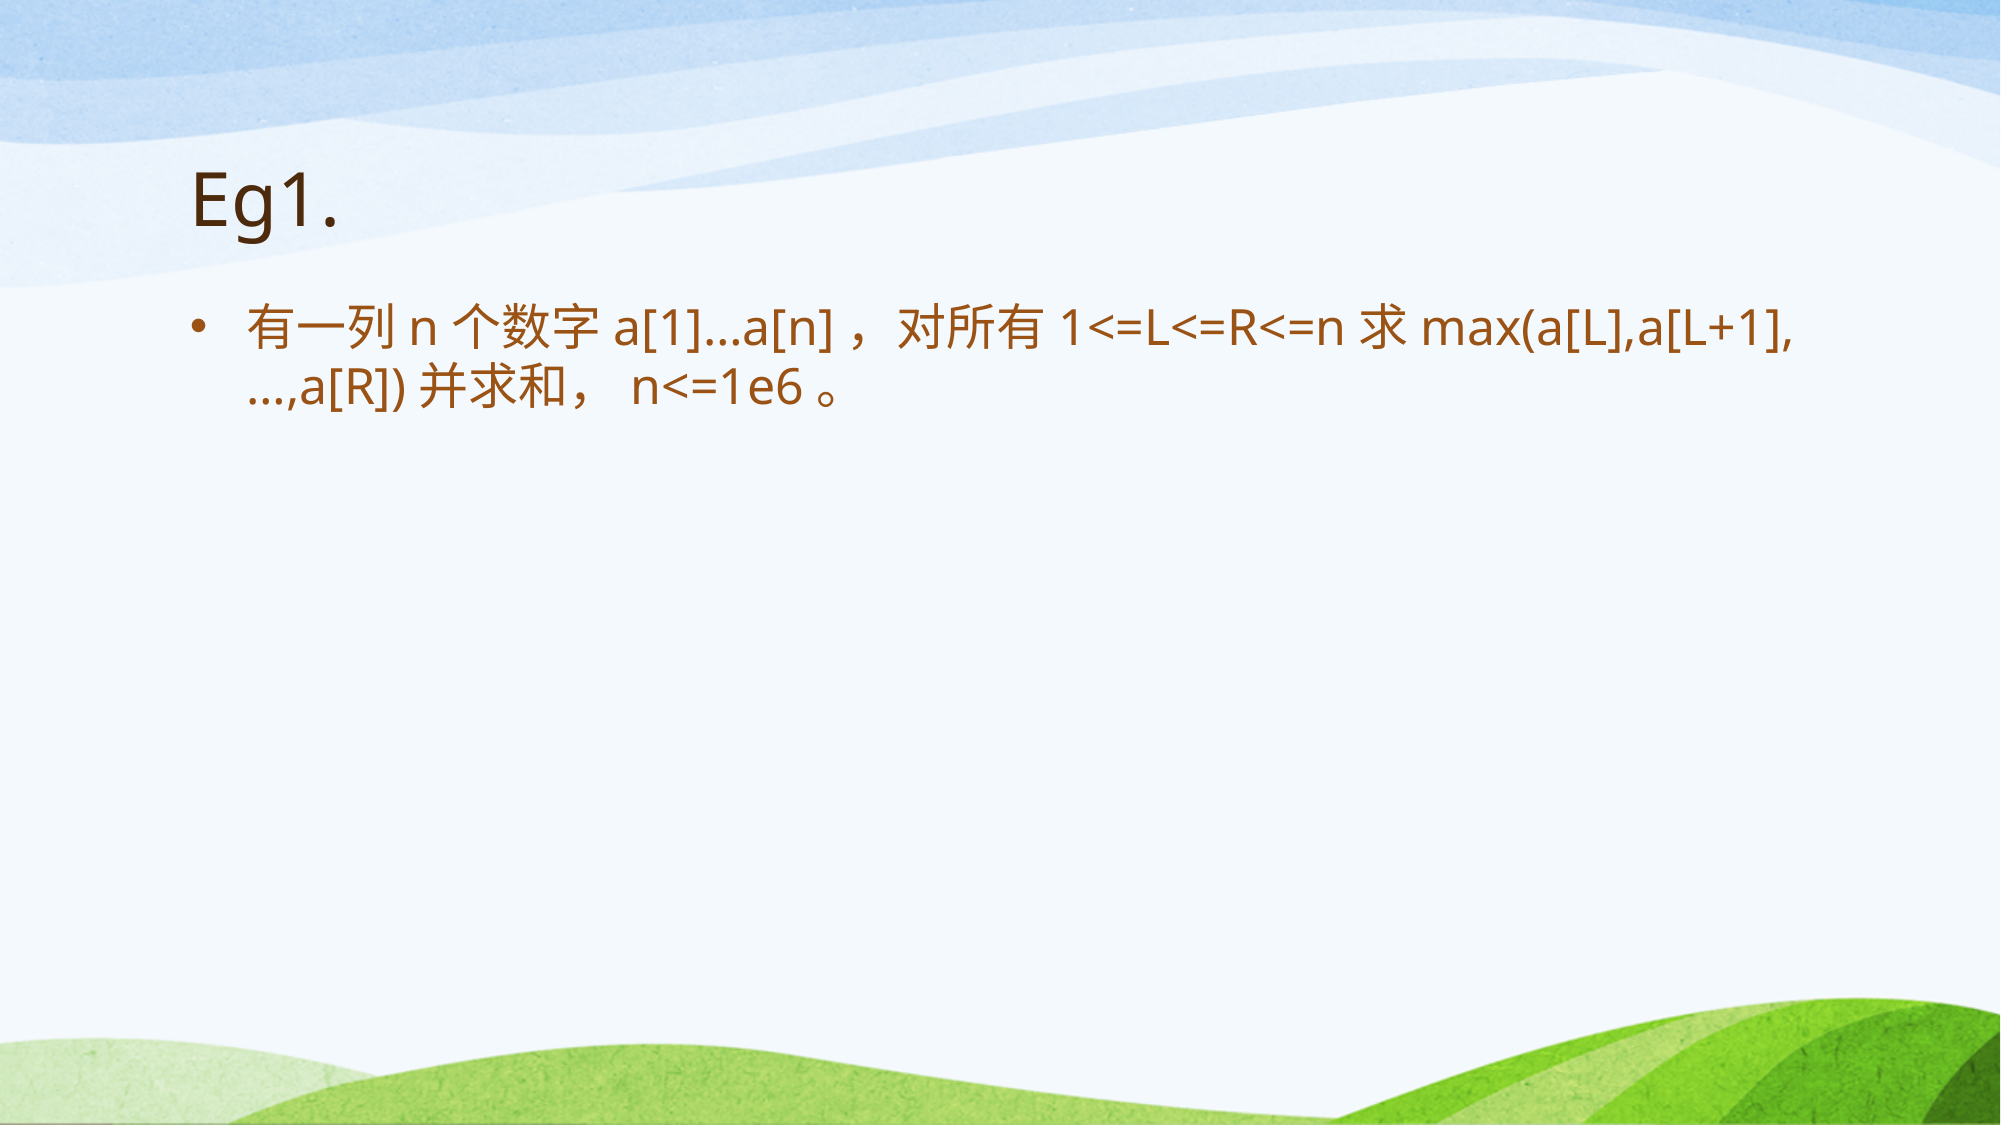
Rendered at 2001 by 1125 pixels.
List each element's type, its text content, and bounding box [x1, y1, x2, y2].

list 有一列n个数字a[1]…a[n]，对所有1<=L<=R<=n求max(a[L],a[L+1],…,a[R])并求和，n<=1e6。 [174, 287, 1825, 982]
picture [0, 0, 2001, 1125]
title Eg1. [174, 50, 1825, 250]
